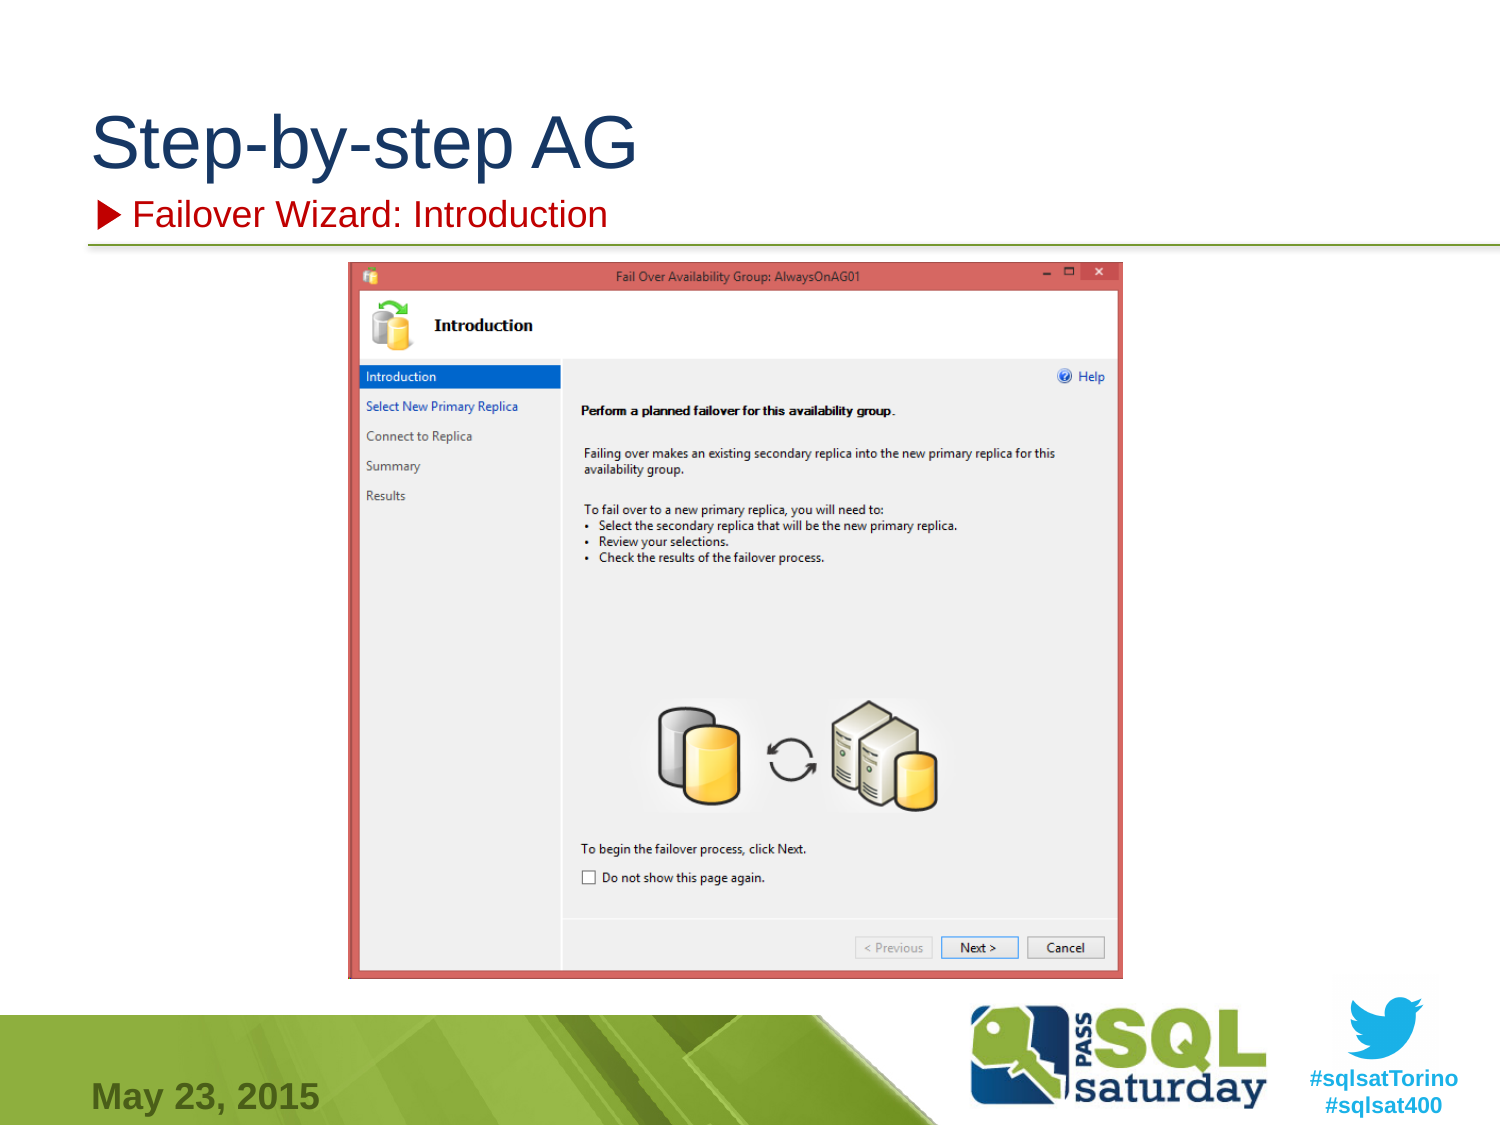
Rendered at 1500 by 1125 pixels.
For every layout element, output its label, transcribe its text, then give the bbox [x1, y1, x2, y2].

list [348, 262, 1124, 979]
title Step-by-step AG [75, 45, 1425, 233]
picture [0, 977, 1282, 1125]
list Failover Wizard: Introduction [117, 179, 1425, 245]
picture [1332, 974, 1439, 1082]
